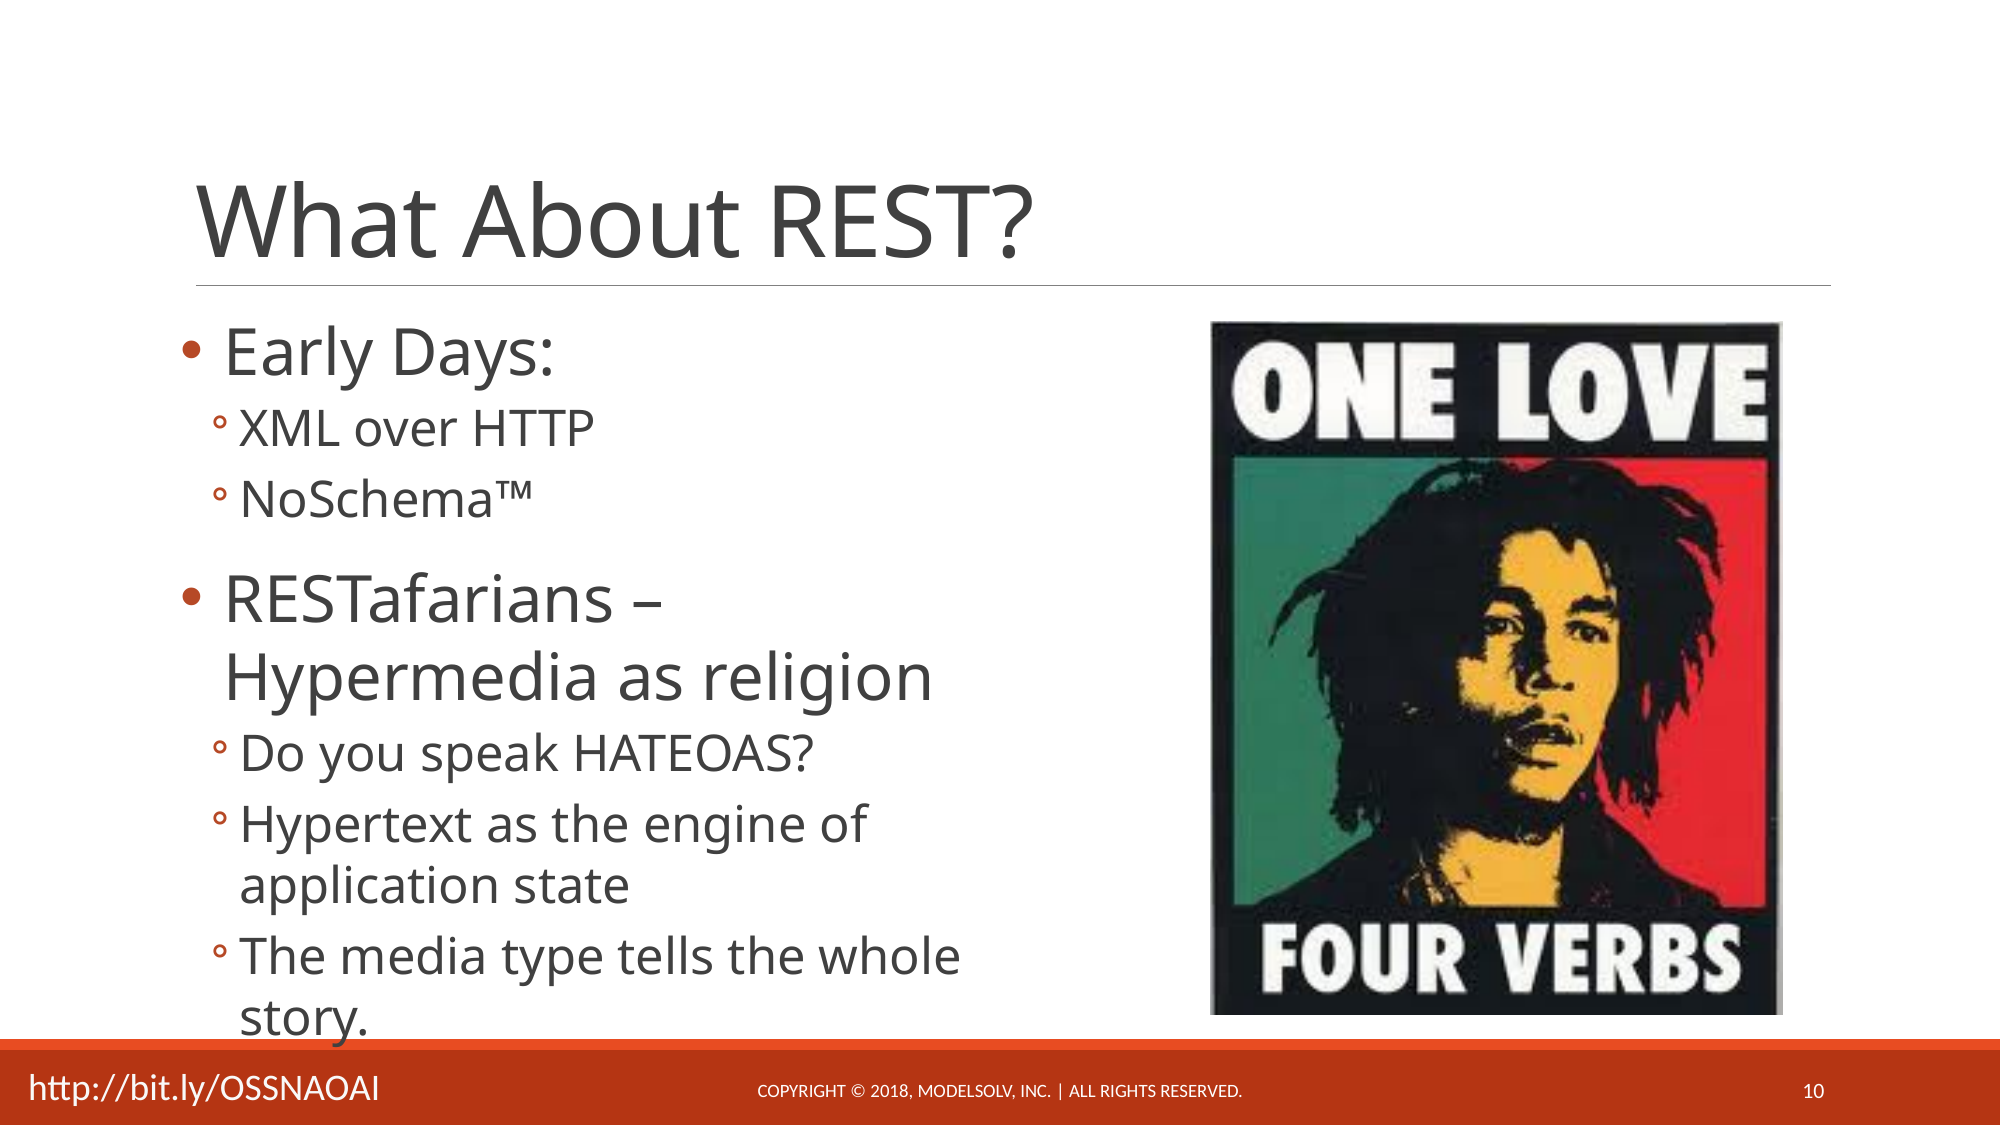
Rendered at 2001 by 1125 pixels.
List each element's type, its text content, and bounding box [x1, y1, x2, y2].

list Early Days: XML over HTTP NoSchema™ RESTafarians – Hypermedia as religion Do you speak HATEOAS? Hypertext as the engine of application state The media type tells the whole story. [180, 302, 1024, 1060]
footer Copyright © 2018, ModelSolv, Inc. | All rights reserved. [604, 1059, 1396, 1120]
text_box http://bit.ly/OSSNAOAI [13, 1055, 396, 1116]
title What About REST? [180, 47, 1830, 285]
picture [1209, 321, 1783, 1015]
slide_number 10 [1624, 1059, 1840, 1120]
